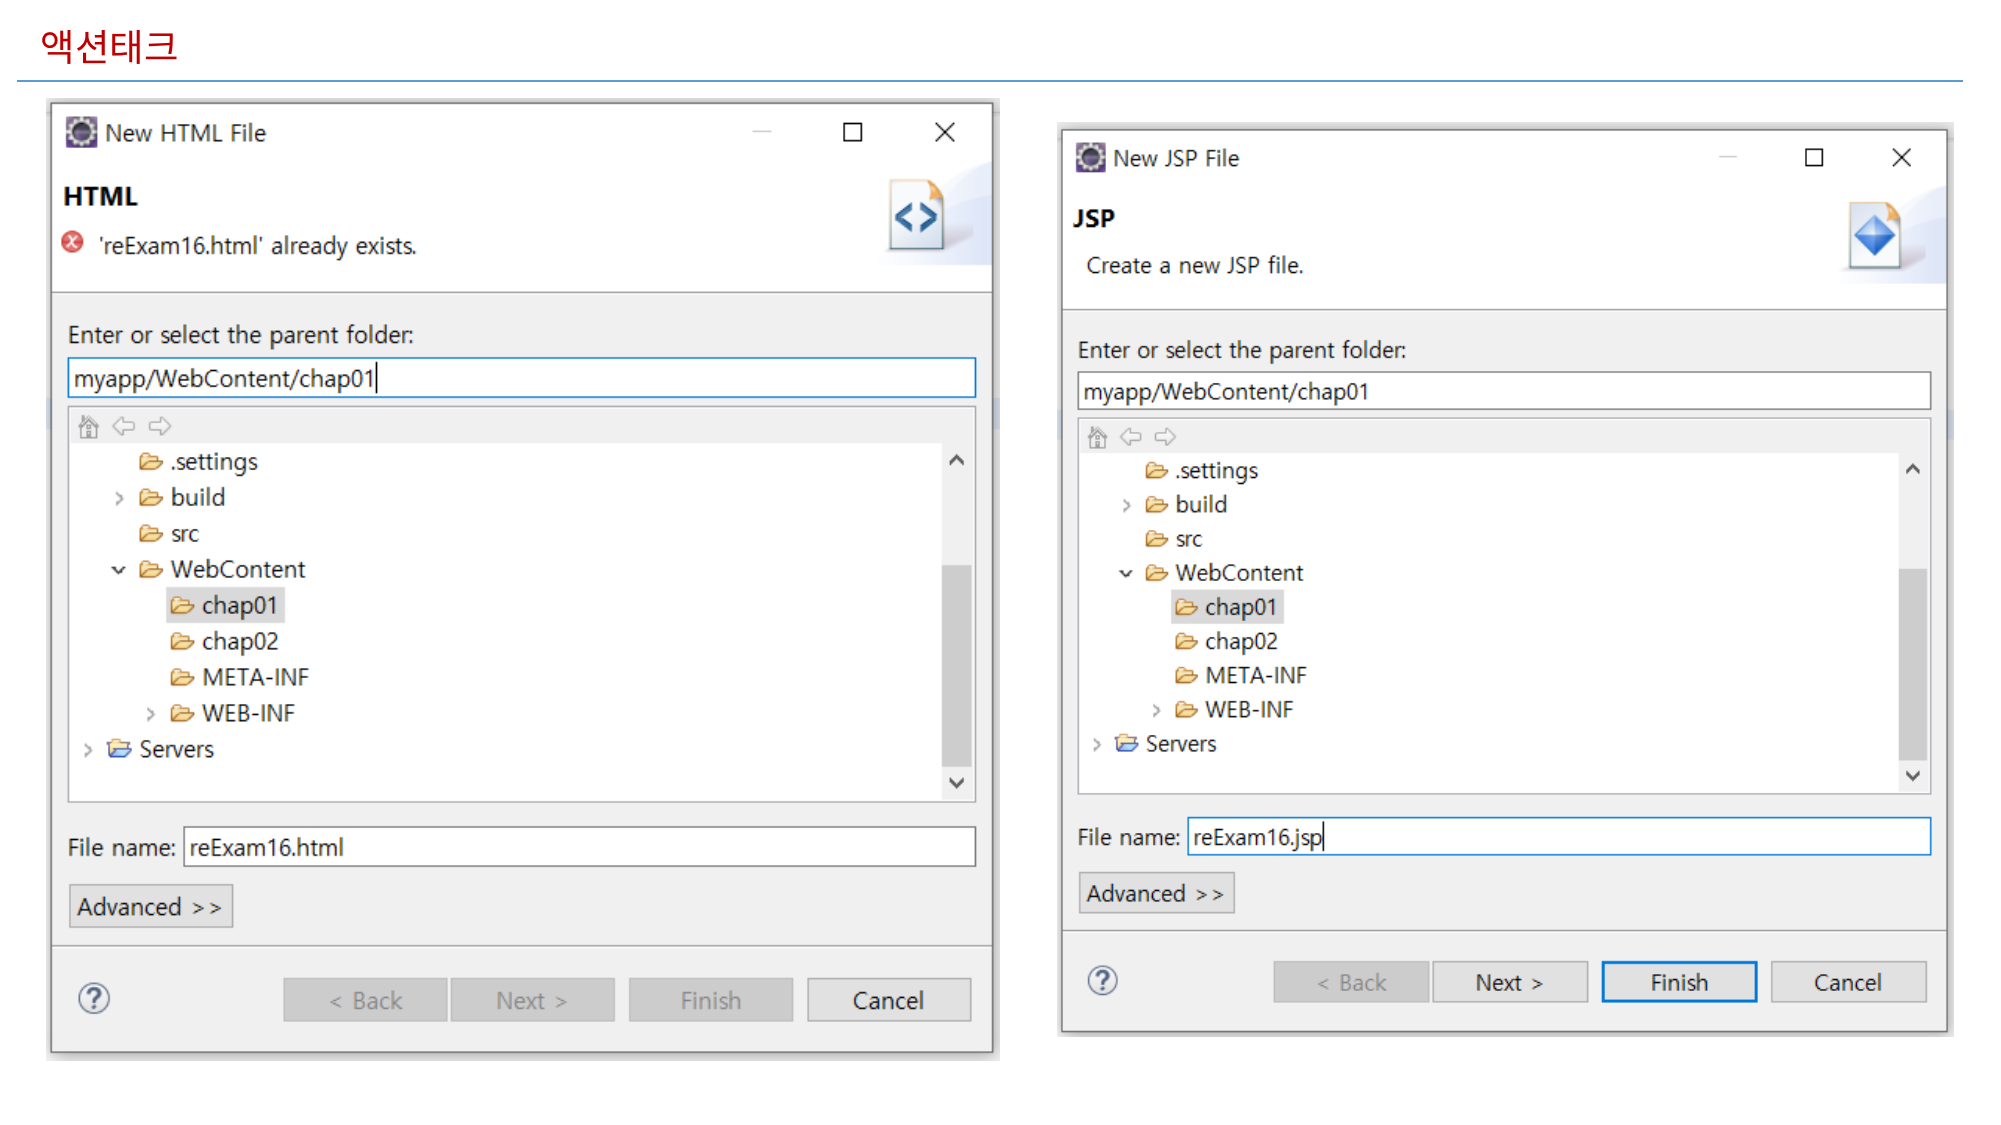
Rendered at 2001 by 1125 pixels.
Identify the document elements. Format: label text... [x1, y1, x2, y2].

picture [46, 98, 1000, 1061]
text_box 액션태크 [25, 16, 729, 77]
picture [1056, 122, 1954, 1037]
